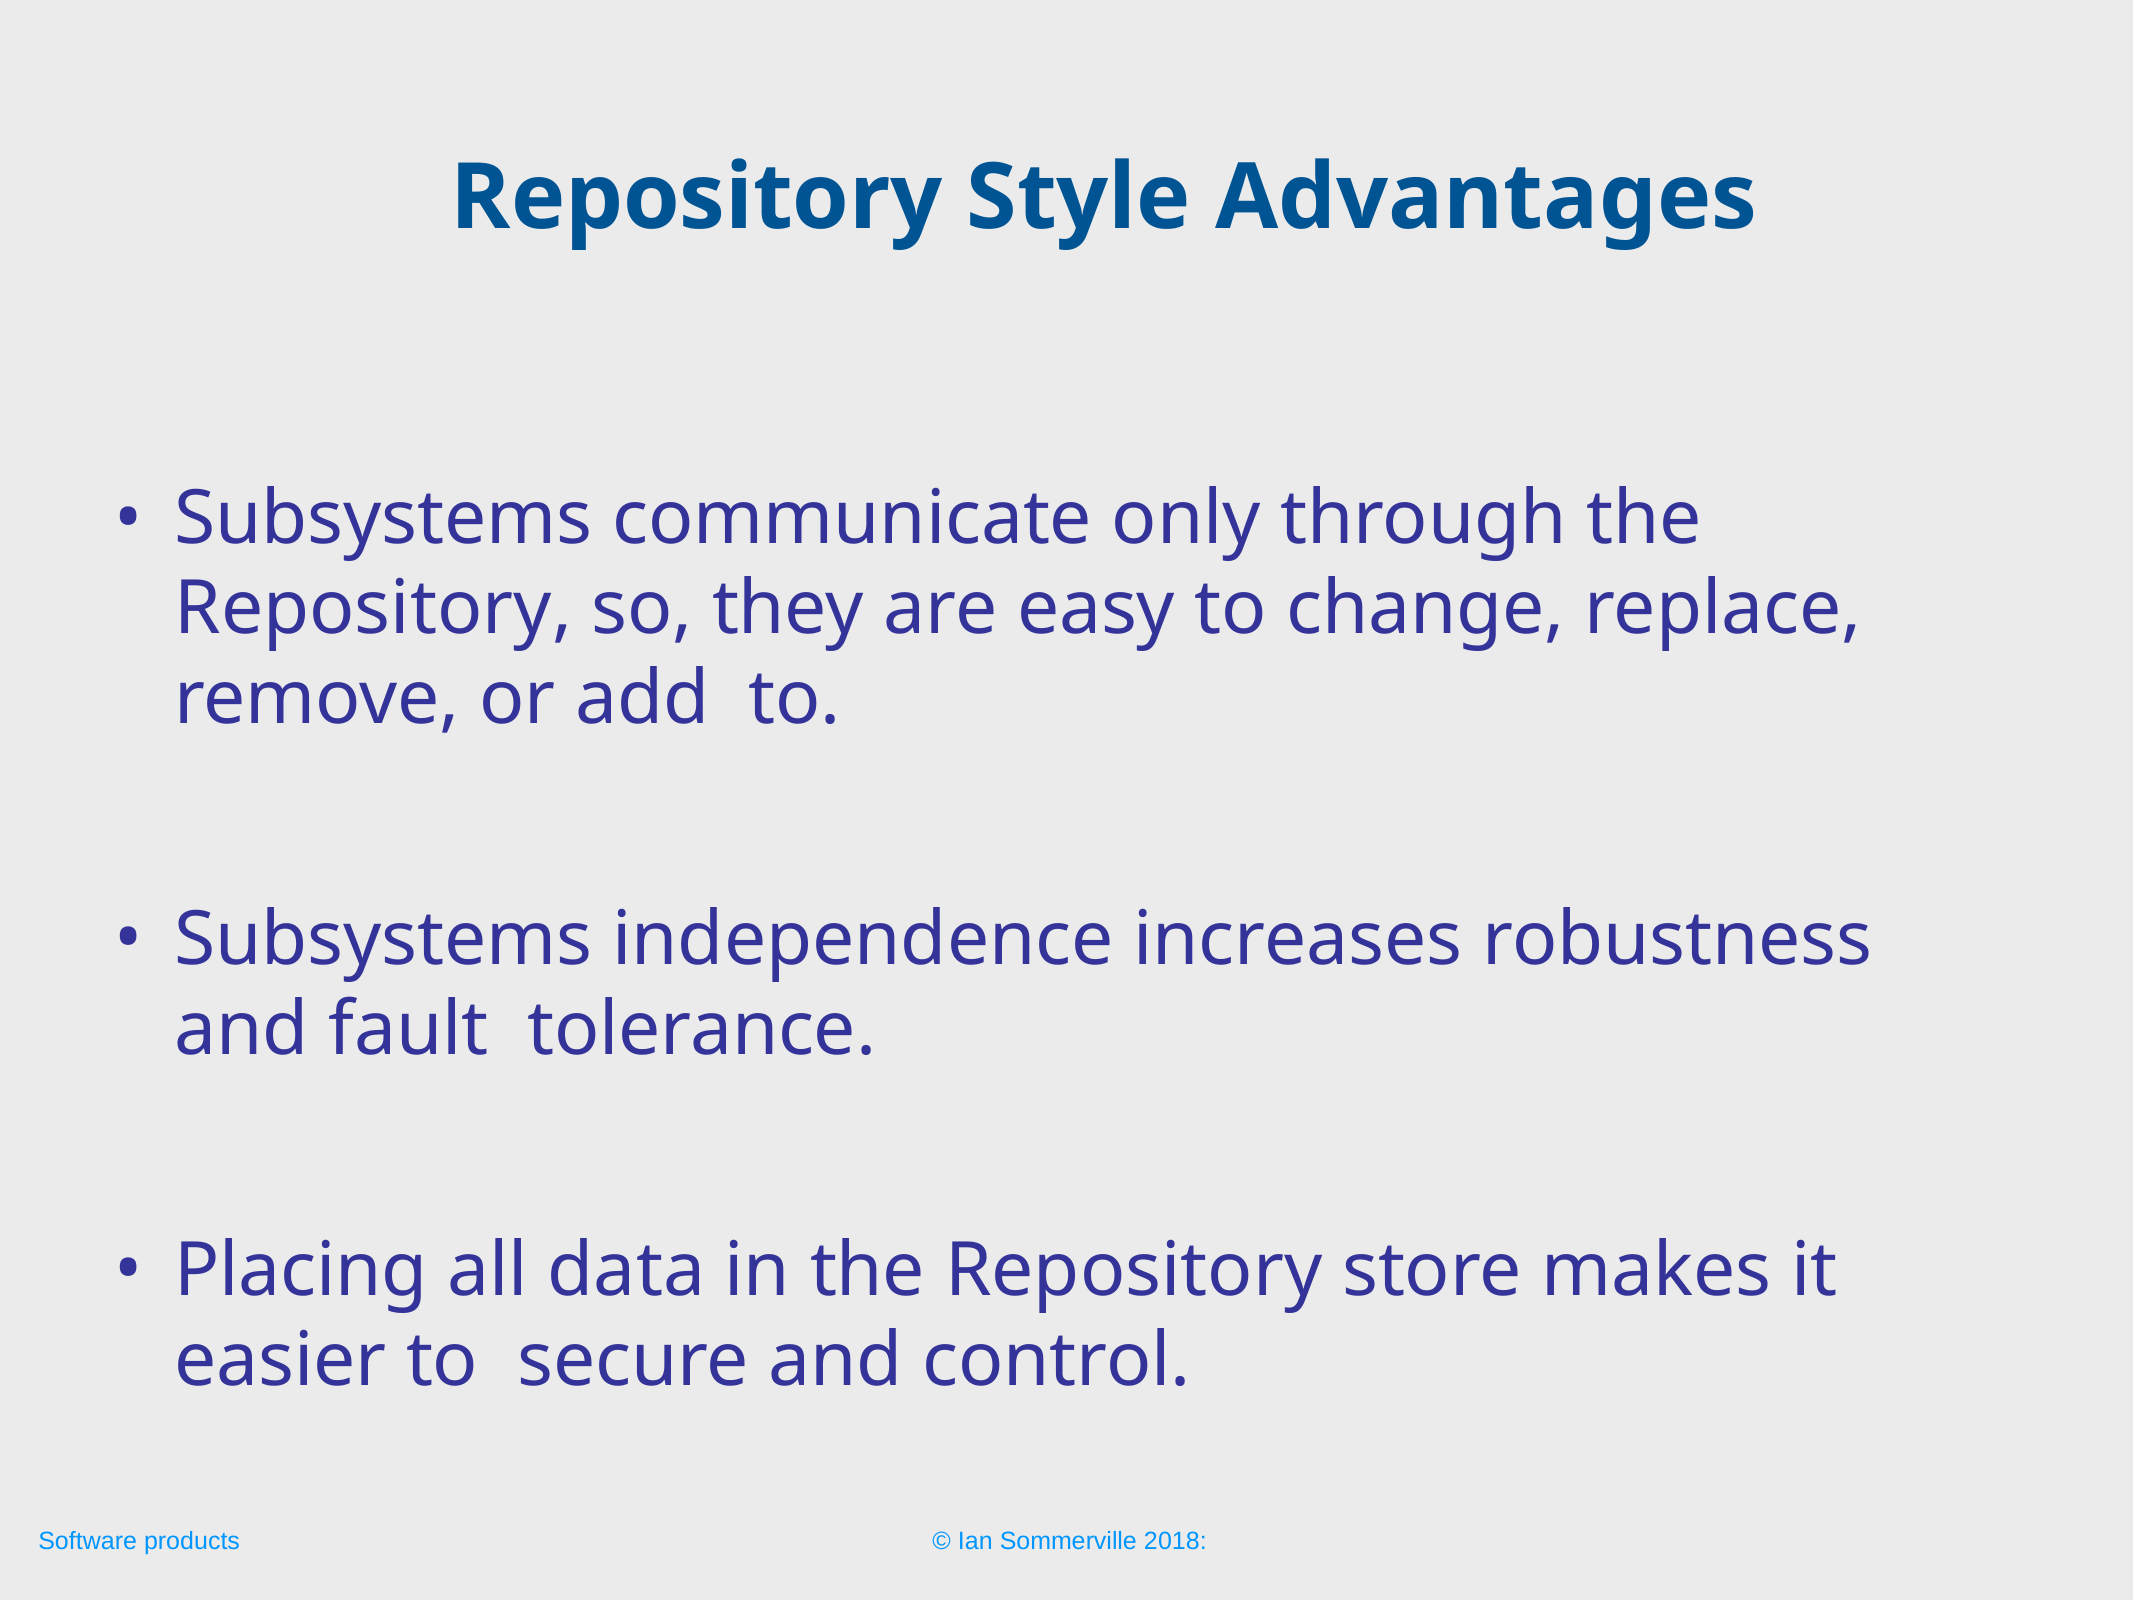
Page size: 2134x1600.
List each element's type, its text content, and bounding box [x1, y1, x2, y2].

text_box Repository Style Advantages Subsystems communicate only through the Repository, so, they are easy to change, replace, remove, or add to. Subsystems independence increases robustness and fault tolerance. Placing all data in the Repository store makes it easier to secure and control. [112, 134, 2059, 1401]
